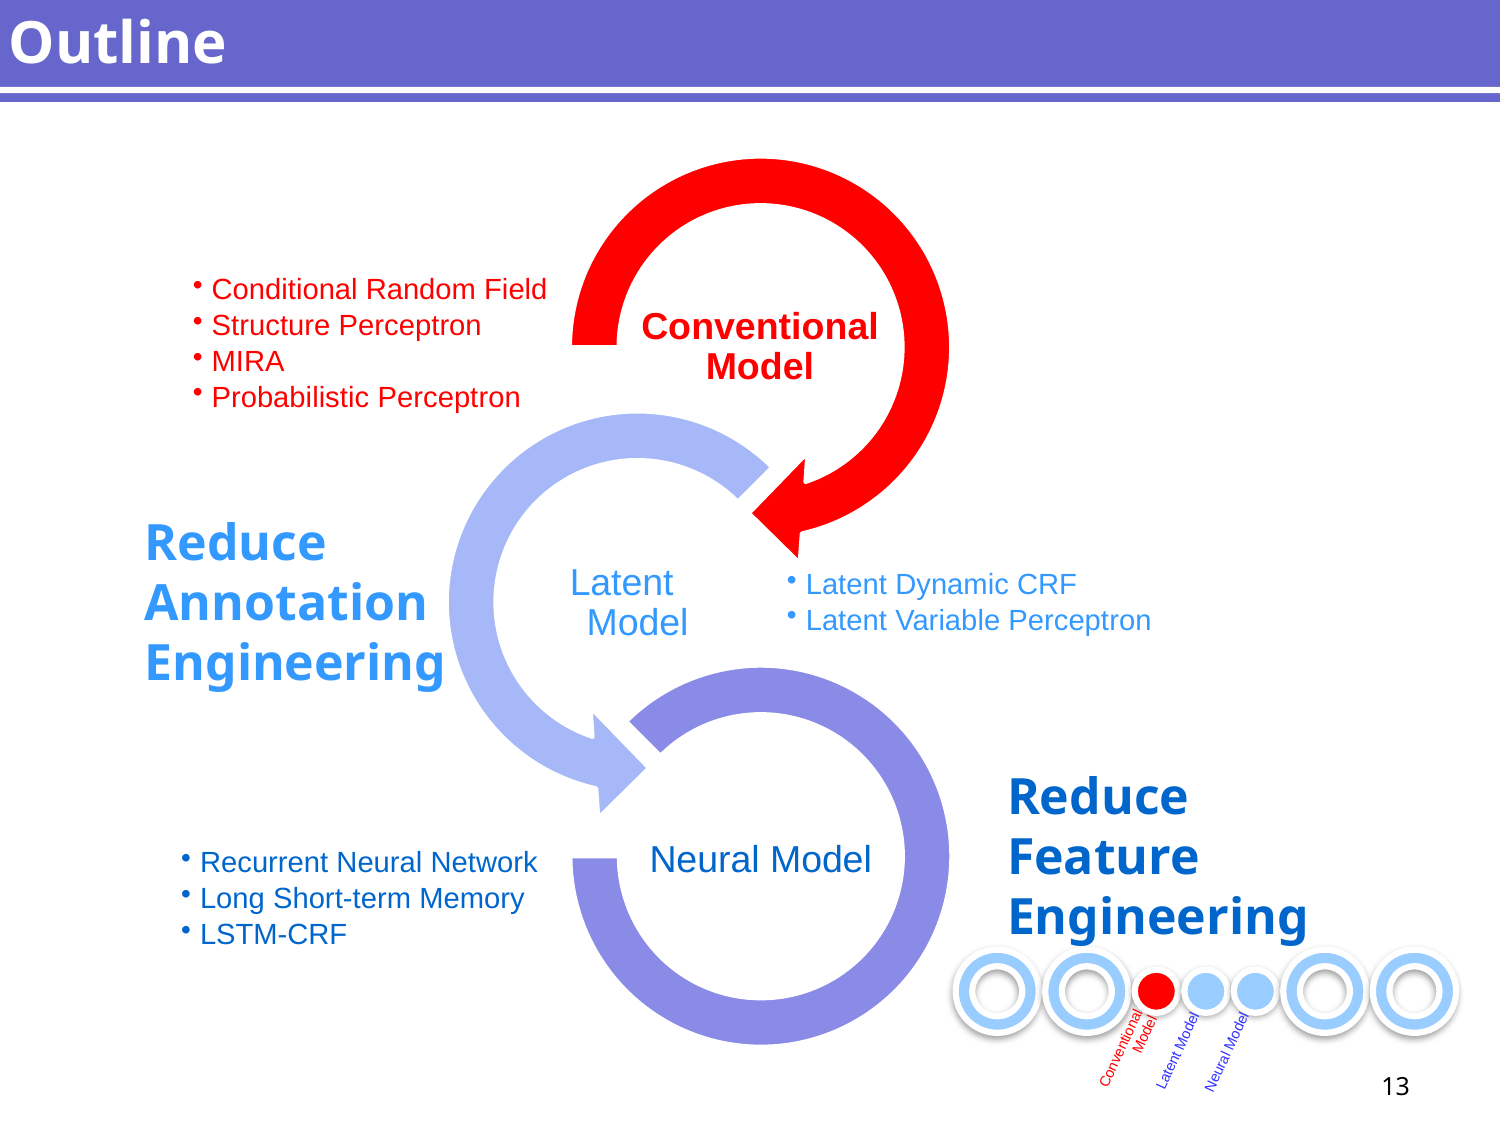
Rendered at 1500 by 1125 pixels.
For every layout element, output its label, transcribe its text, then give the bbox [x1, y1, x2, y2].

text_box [955, 798, 1499, 1125]
title Outline [0, 7, 1309, 73]
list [29, 125, 1426, 1048]
